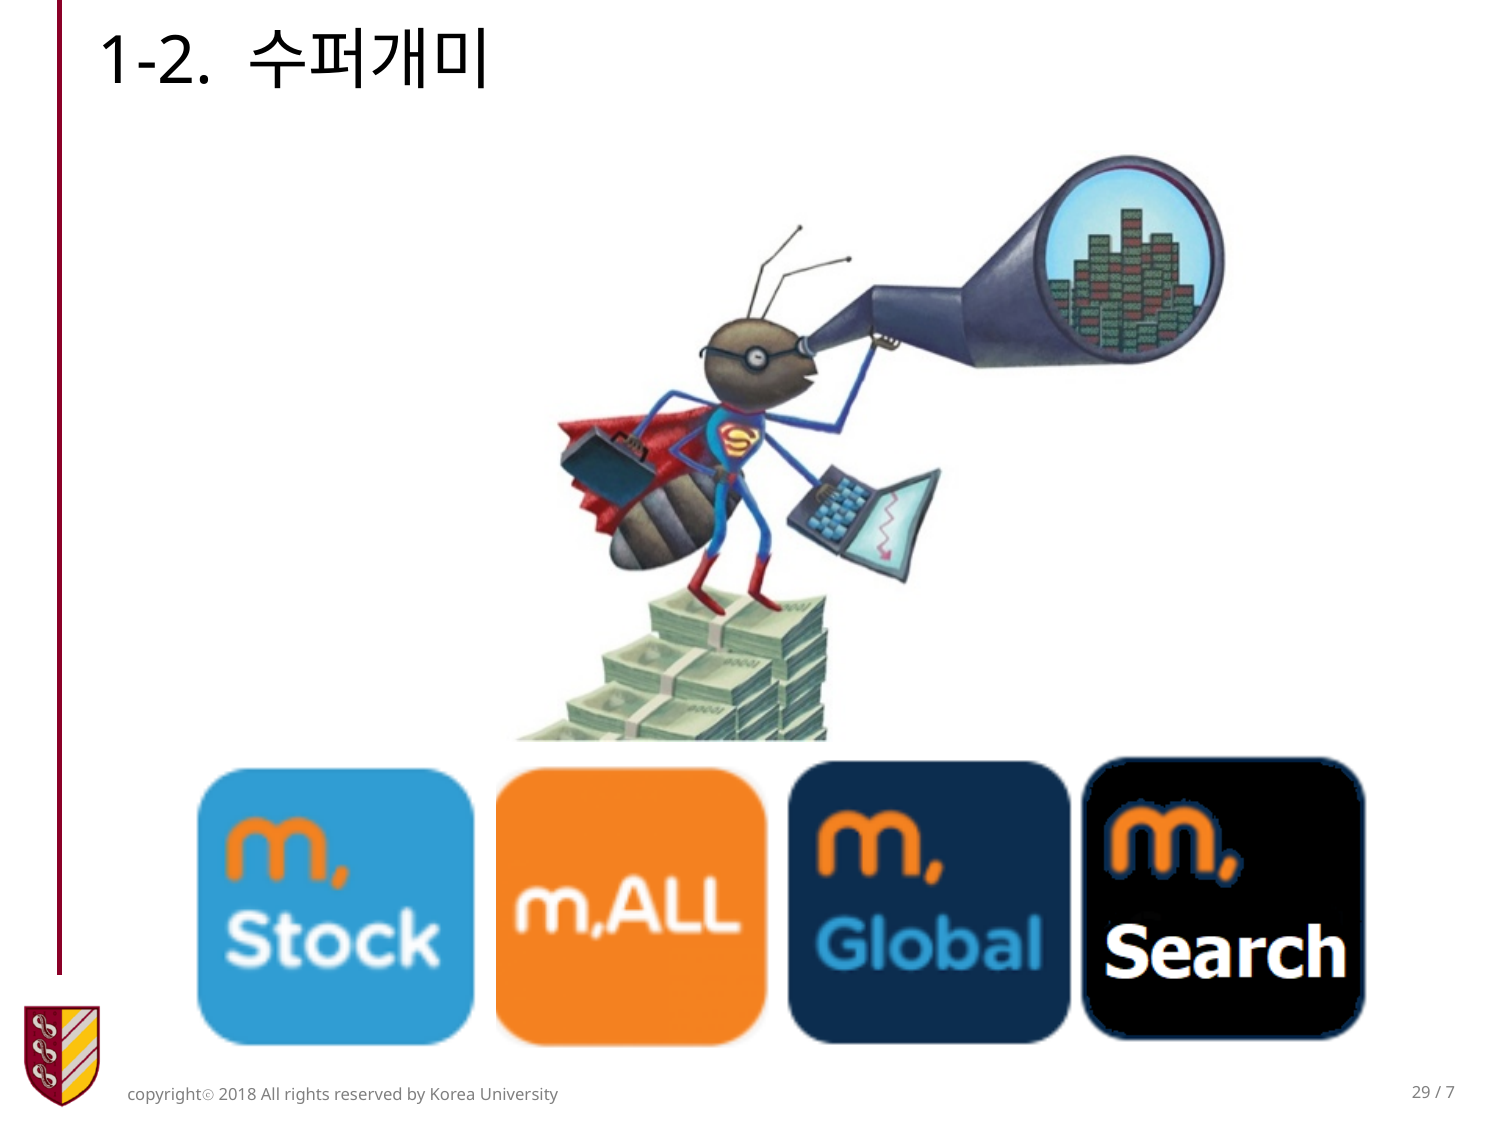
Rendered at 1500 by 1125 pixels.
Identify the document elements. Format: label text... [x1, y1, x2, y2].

picture [495, 150, 1246, 742]
list 1-2. 수퍼개미 [82, 18, 1169, 103]
picture [185, 753, 1373, 1067]
picture [15, 984, 113, 1119]
